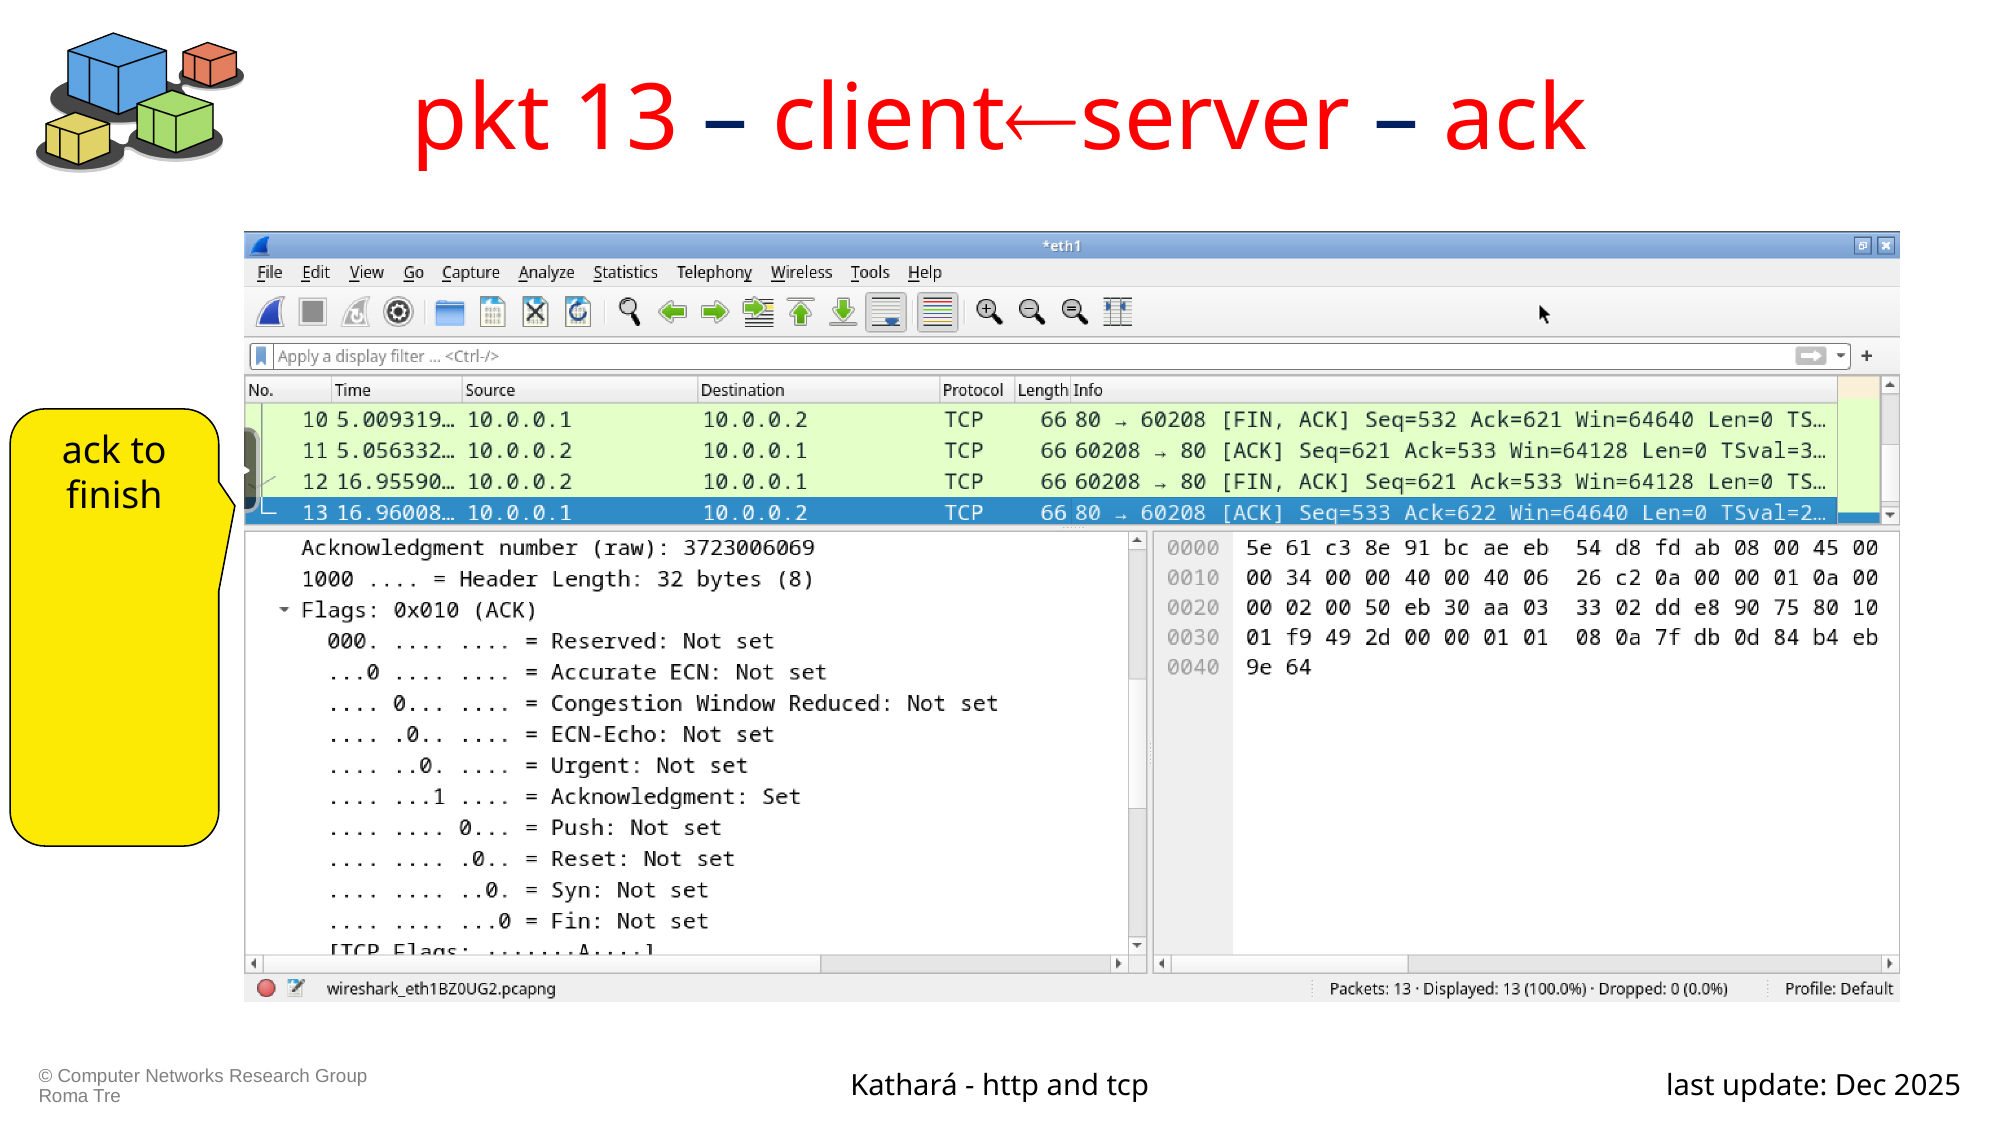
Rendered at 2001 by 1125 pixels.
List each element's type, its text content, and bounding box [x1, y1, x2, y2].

picture [36, 32, 99, 173]
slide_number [1519, 1058, 1977, 1114]
title pkt 13 – clientserver – ack [99, 19, 1900, 207]
text_box ack to finish [10, 408, 235, 847]
footer Kathará - http and tcp [511, 1058, 1489, 1114]
picture [243, 231, 1901, 1002]
